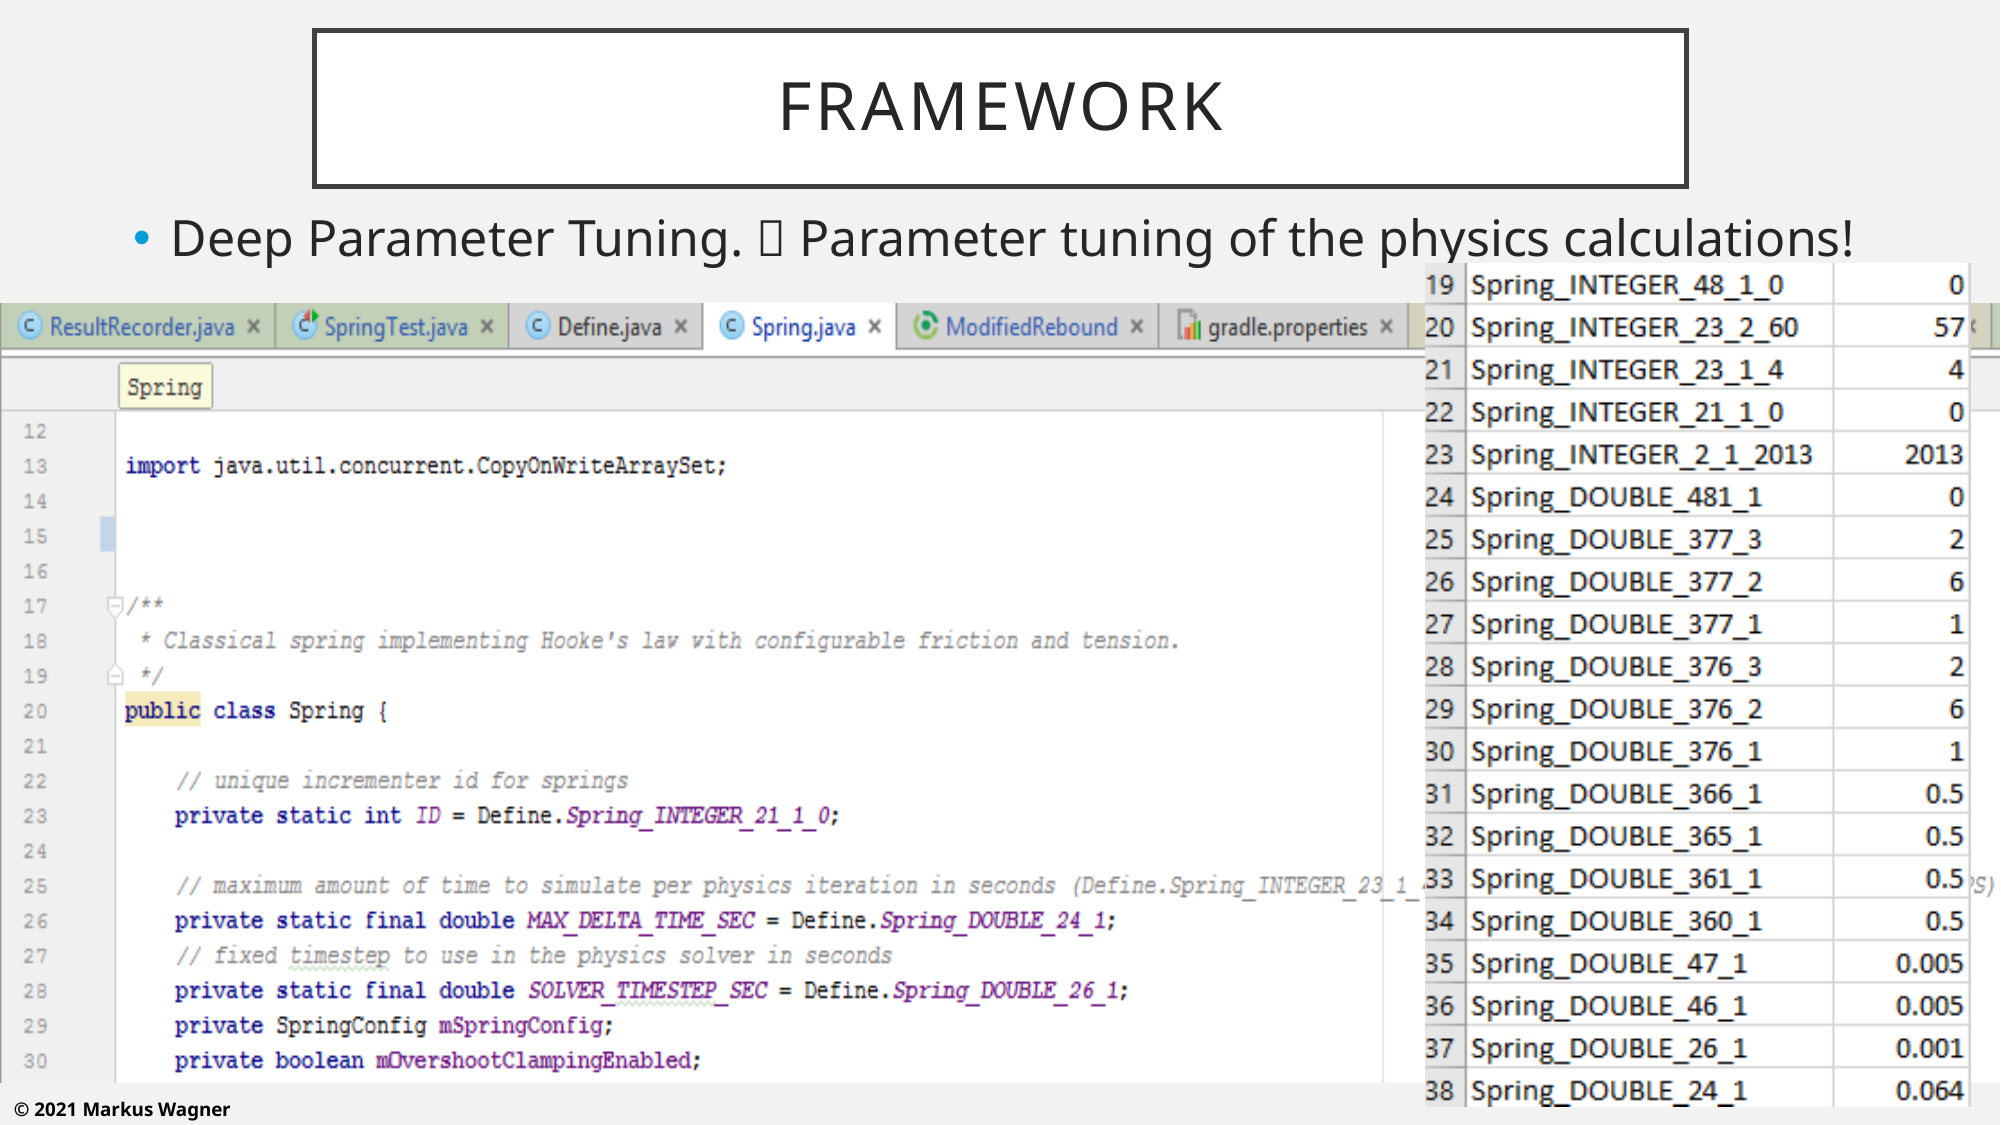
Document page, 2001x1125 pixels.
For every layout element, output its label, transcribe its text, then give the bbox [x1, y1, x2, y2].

picture [0, 263, 2000, 1107]
text_box Deep Parameter Tuning.  Parameter tuning of the physics calculations! [118, 206, 2000, 303]
text_box Framework [314, 30, 1687, 187]
